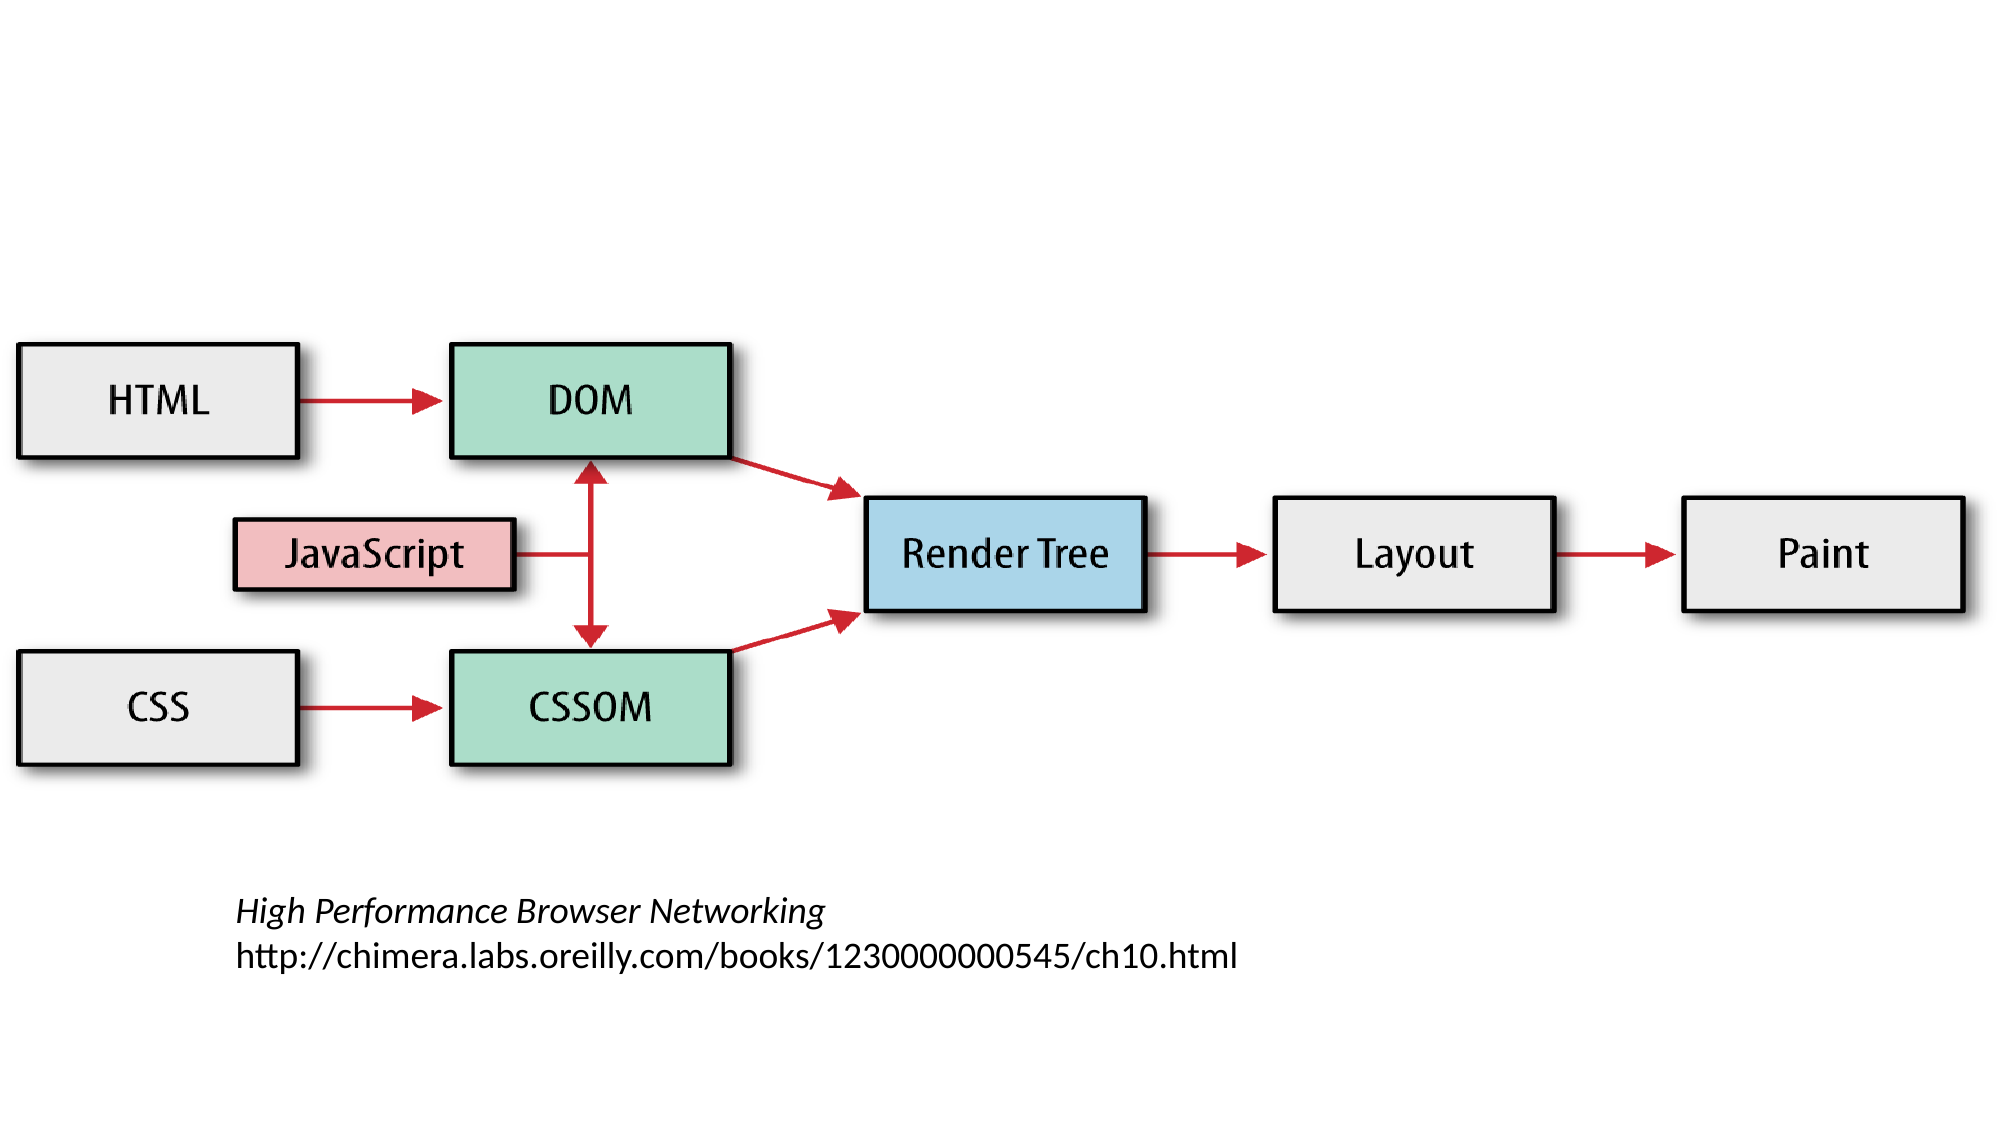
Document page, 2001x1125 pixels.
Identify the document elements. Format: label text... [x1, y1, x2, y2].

text_box High Performance Browser Networking http://chimera.labs.oreilly.com/books/1230000000545/ch10.html [220, 878, 1711, 984]
picture [0, 329, 2000, 793]
